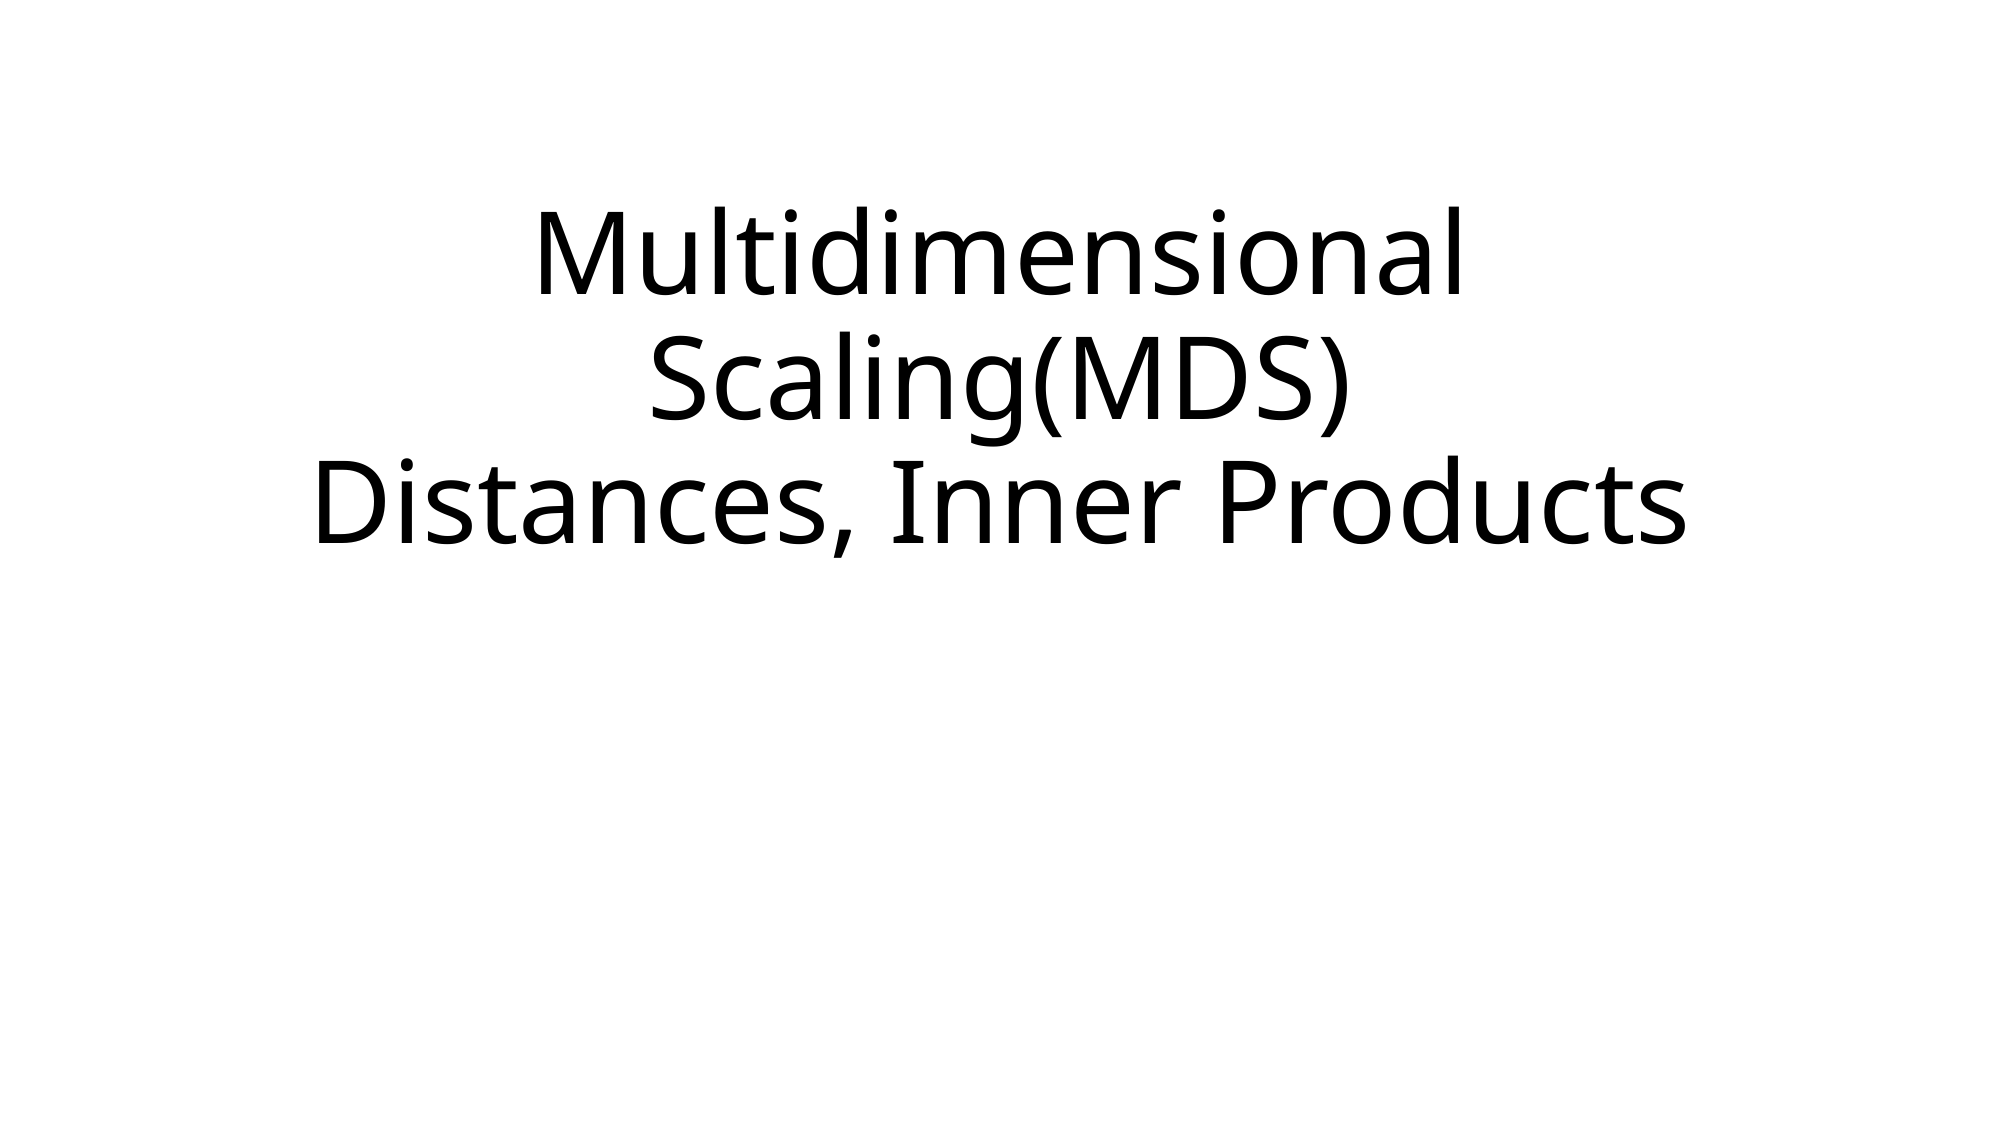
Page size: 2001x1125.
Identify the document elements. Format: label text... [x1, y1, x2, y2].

title Multidimensional Scaling(MDS) Distances, Inner Products [249, 184, 1750, 576]
